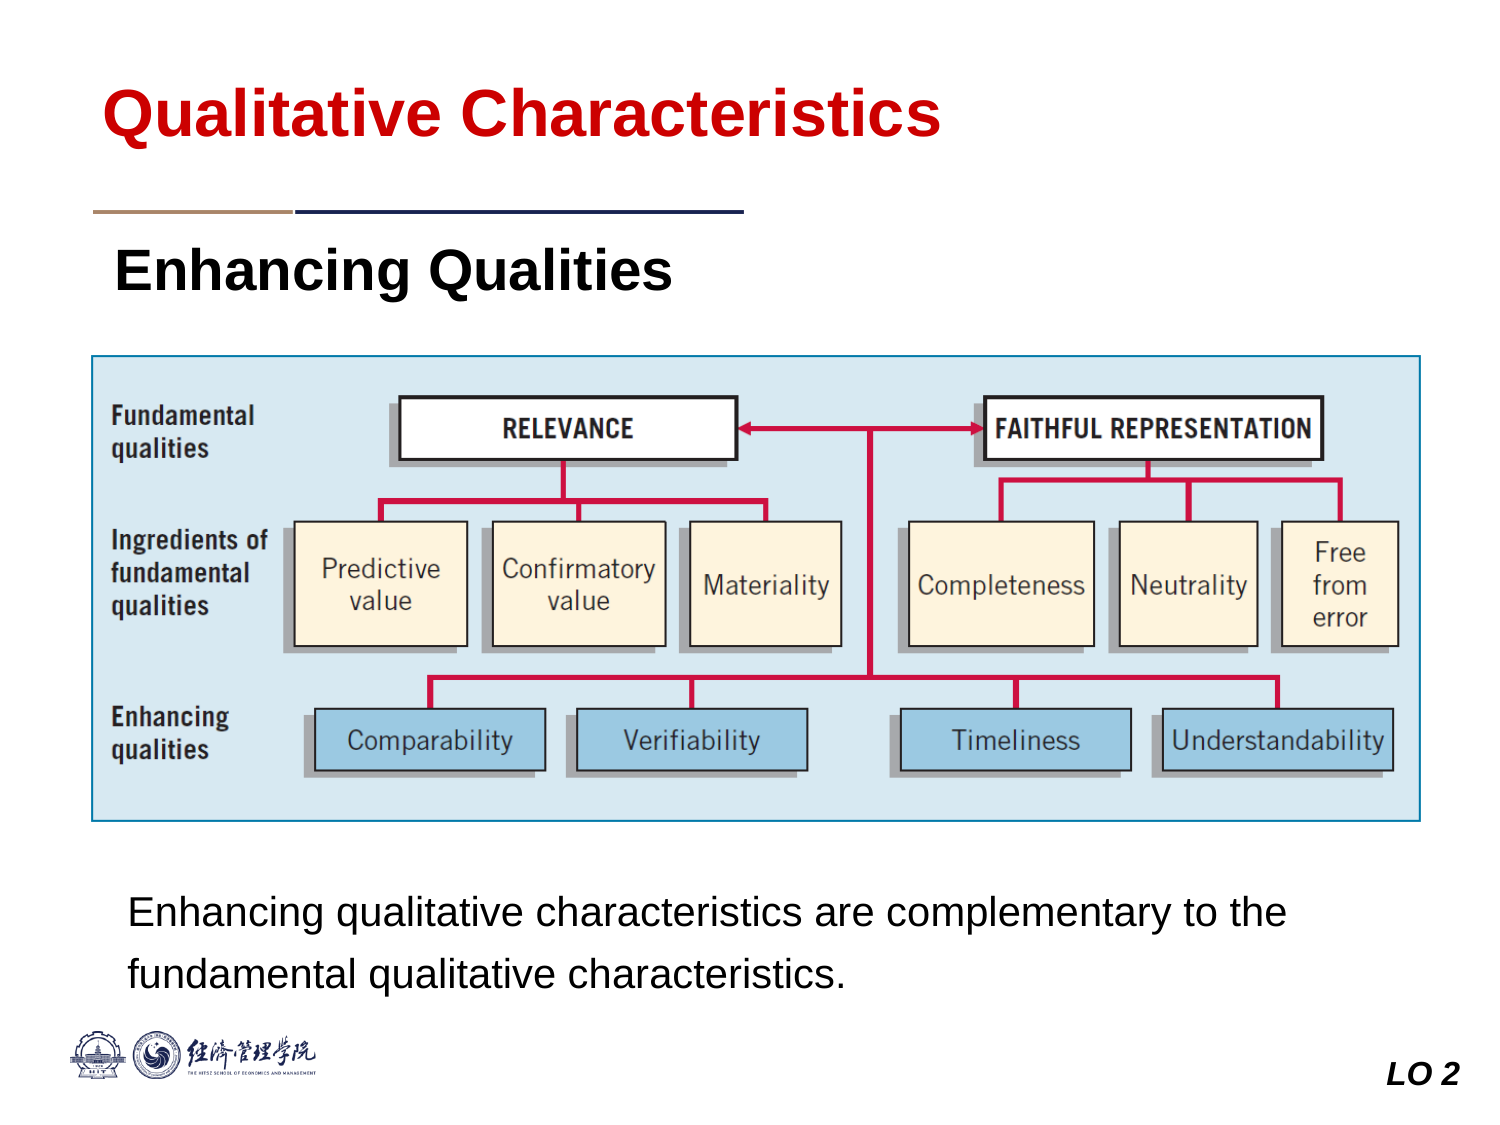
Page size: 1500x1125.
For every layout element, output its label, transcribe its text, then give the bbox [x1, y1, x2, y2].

picture [93, 210, 744, 214]
picture [70, 1031, 316, 1079]
text_box LO 2 [1287, 1044, 1475, 1100]
picture [87, 351, 1426, 826]
text_box Qualitative Characteristics [87, 62, 1438, 155]
text_box Enhancing Qualities [99, 224, 1450, 310]
text_box Enhancing qualitative characteristics are complementary to the fundamental qualitative characteristics. [112, 864, 1463, 1005]
